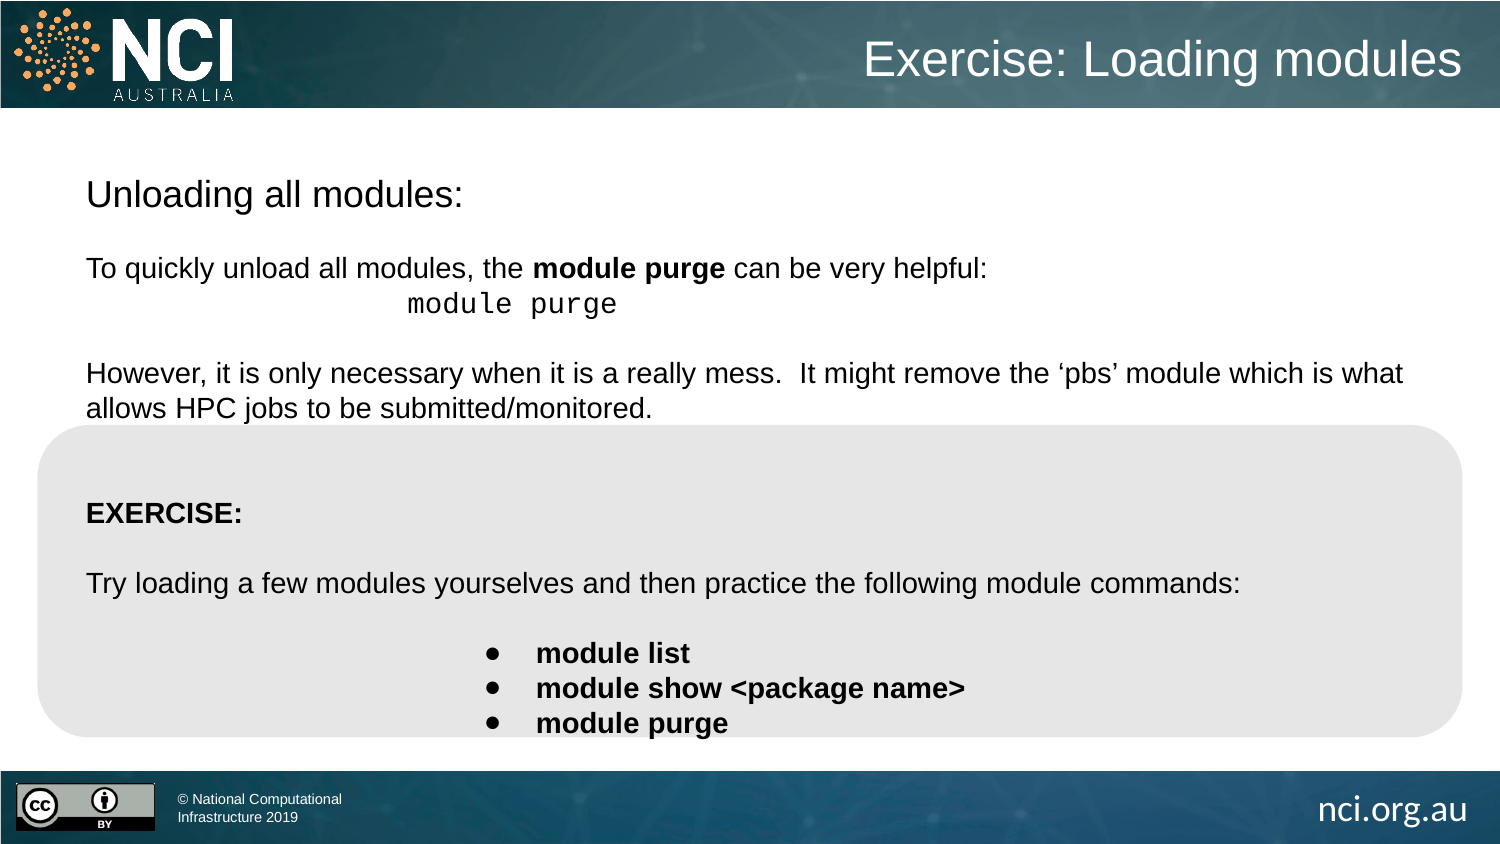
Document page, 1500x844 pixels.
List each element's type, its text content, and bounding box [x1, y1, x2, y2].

picture [2, 2, 1500, 108]
title Exercise: Loading modules [320, 18, 1478, 94]
picture [2, 771, 1500, 844]
text_box [37, 426, 1463, 738]
list Unloading all modules: To quickly unload all modules, the module purge can be very helpful: module purge However, it is only necessary when it is a really mess. It might remove the ‘pbs’ module which is what allows HPC jobs to be submitted/monitored. EXERCISE: Try loading a few modules yourselves and then practice the following module commands: module list module show <package name> module purge [70, 154, 1422, 725]
